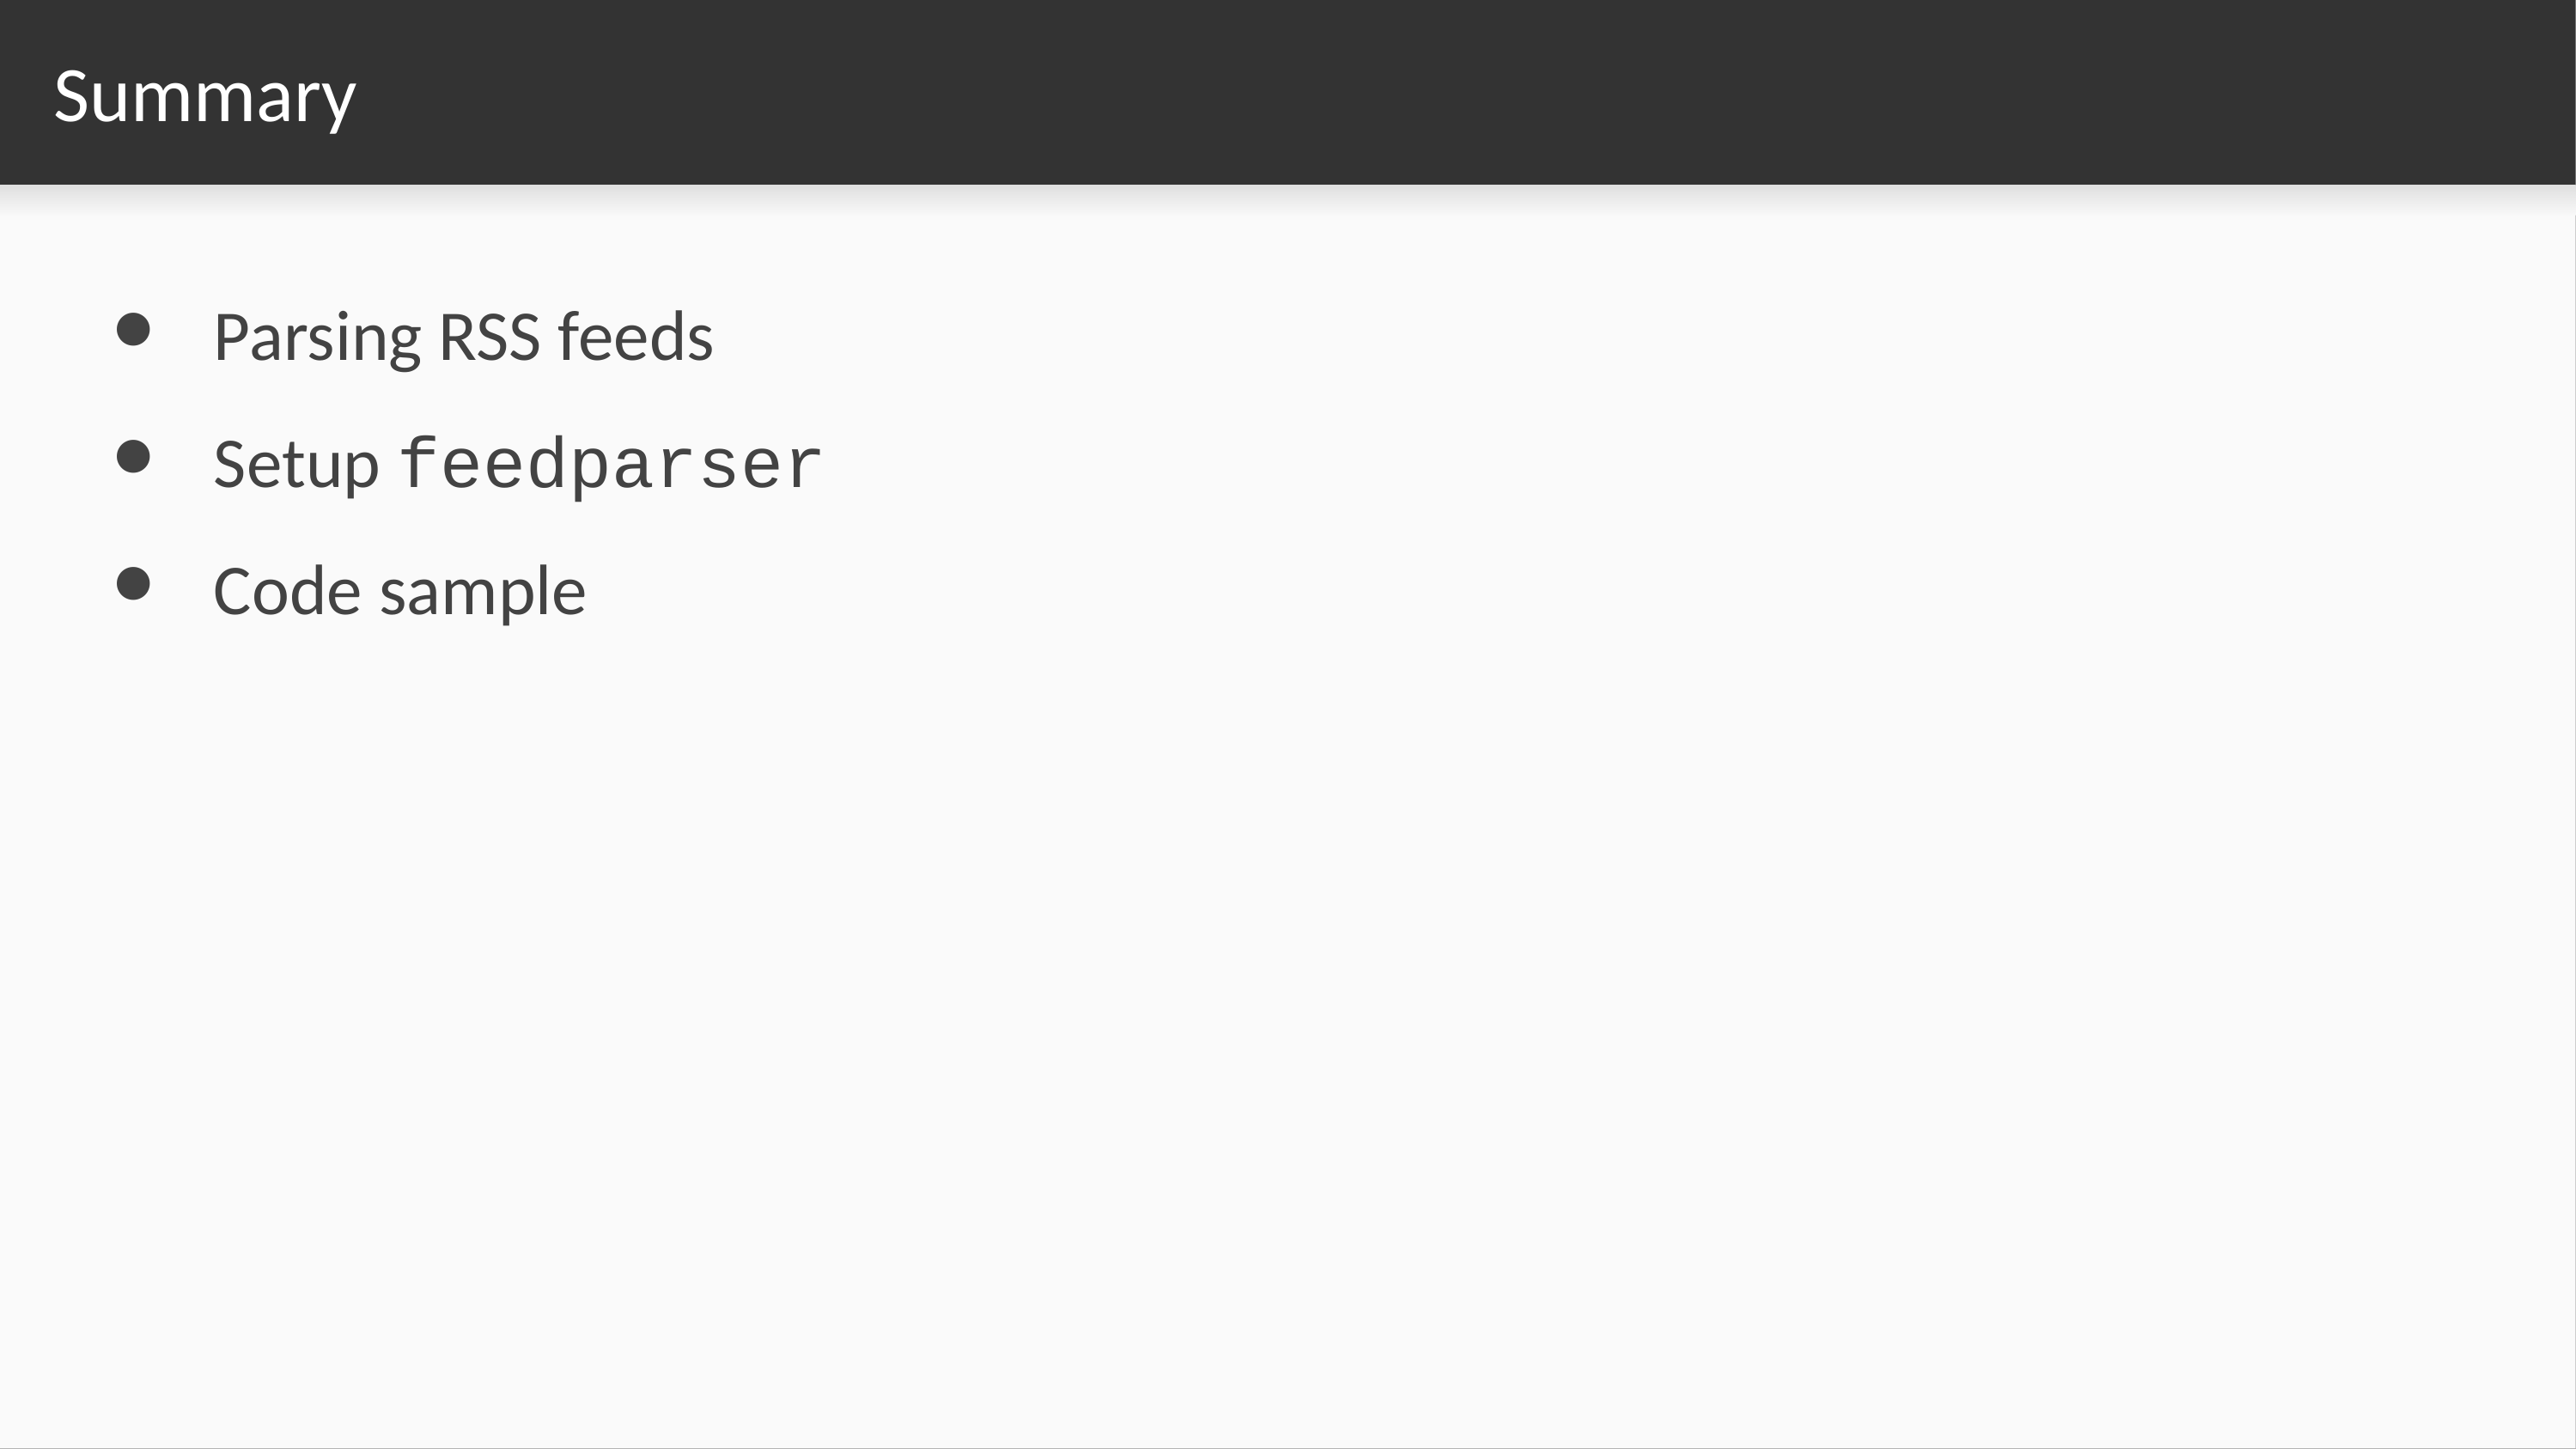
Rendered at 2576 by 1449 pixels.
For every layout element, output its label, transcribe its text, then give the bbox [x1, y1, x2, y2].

list Parsing RSS feeds Setup feedparser Code sample [59, 250, 2514, 1384]
title Summary [27, 4, 2514, 175]
